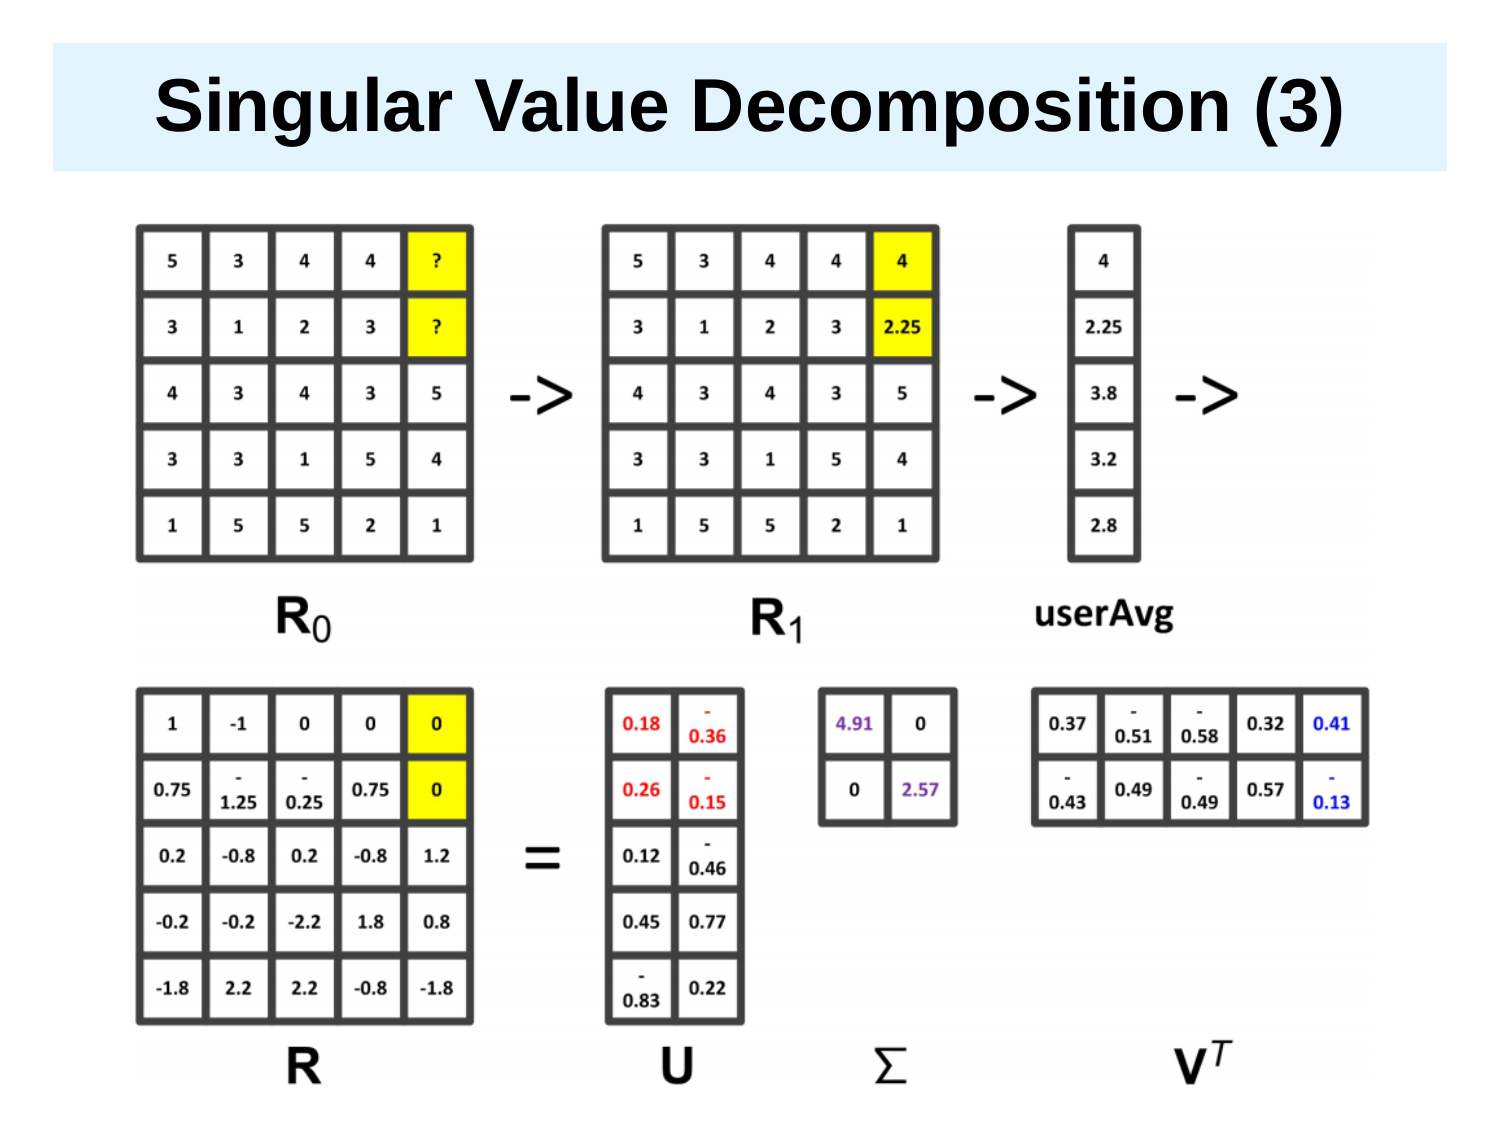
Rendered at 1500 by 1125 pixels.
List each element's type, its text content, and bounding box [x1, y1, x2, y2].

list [129, 219, 1371, 1091]
title Singular Value Decomposition (3) [53, 42, 1447, 172]
